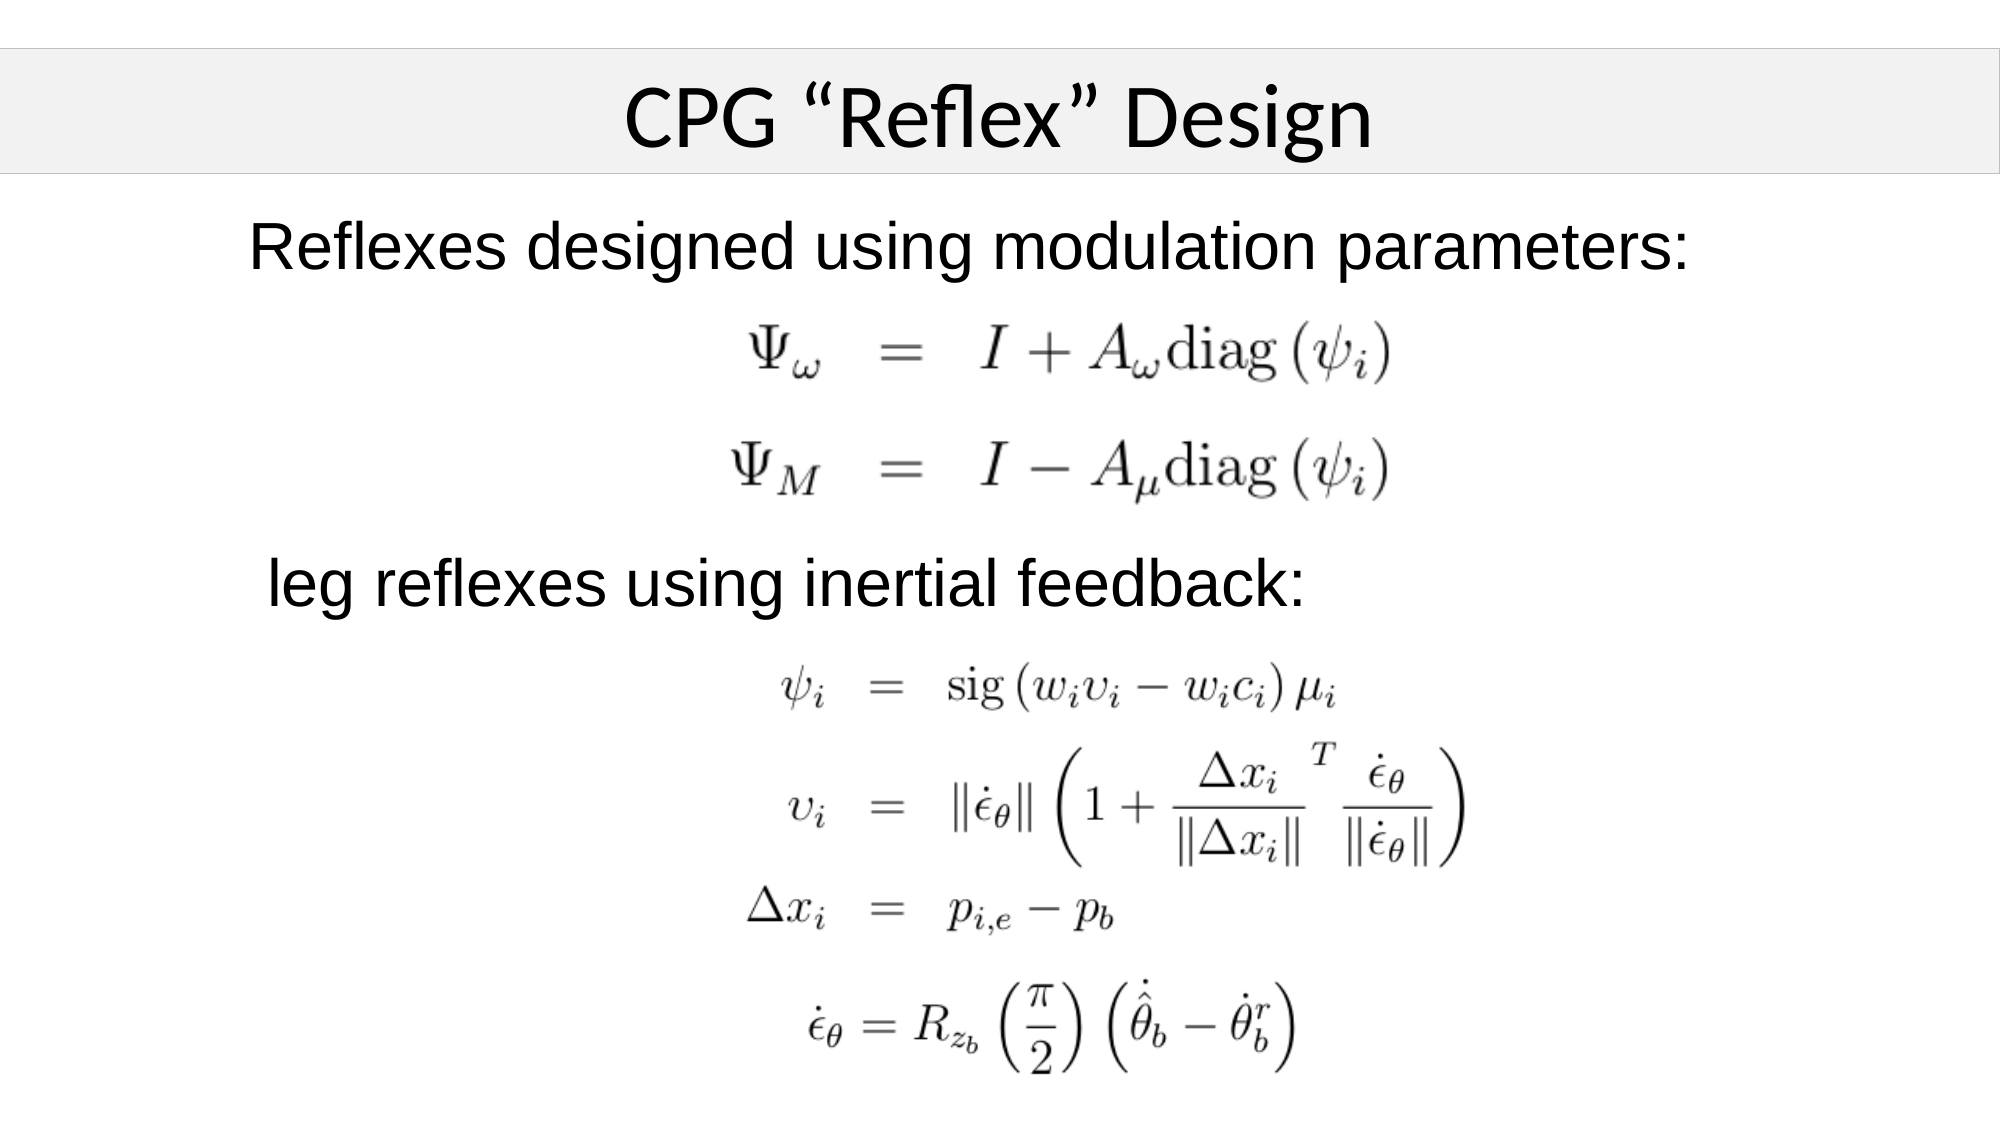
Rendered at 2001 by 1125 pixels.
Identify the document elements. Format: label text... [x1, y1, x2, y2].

text_box CPG “Reflex” Design [0, 48, 2000, 174]
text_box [89, 195, 1936, 1090]
